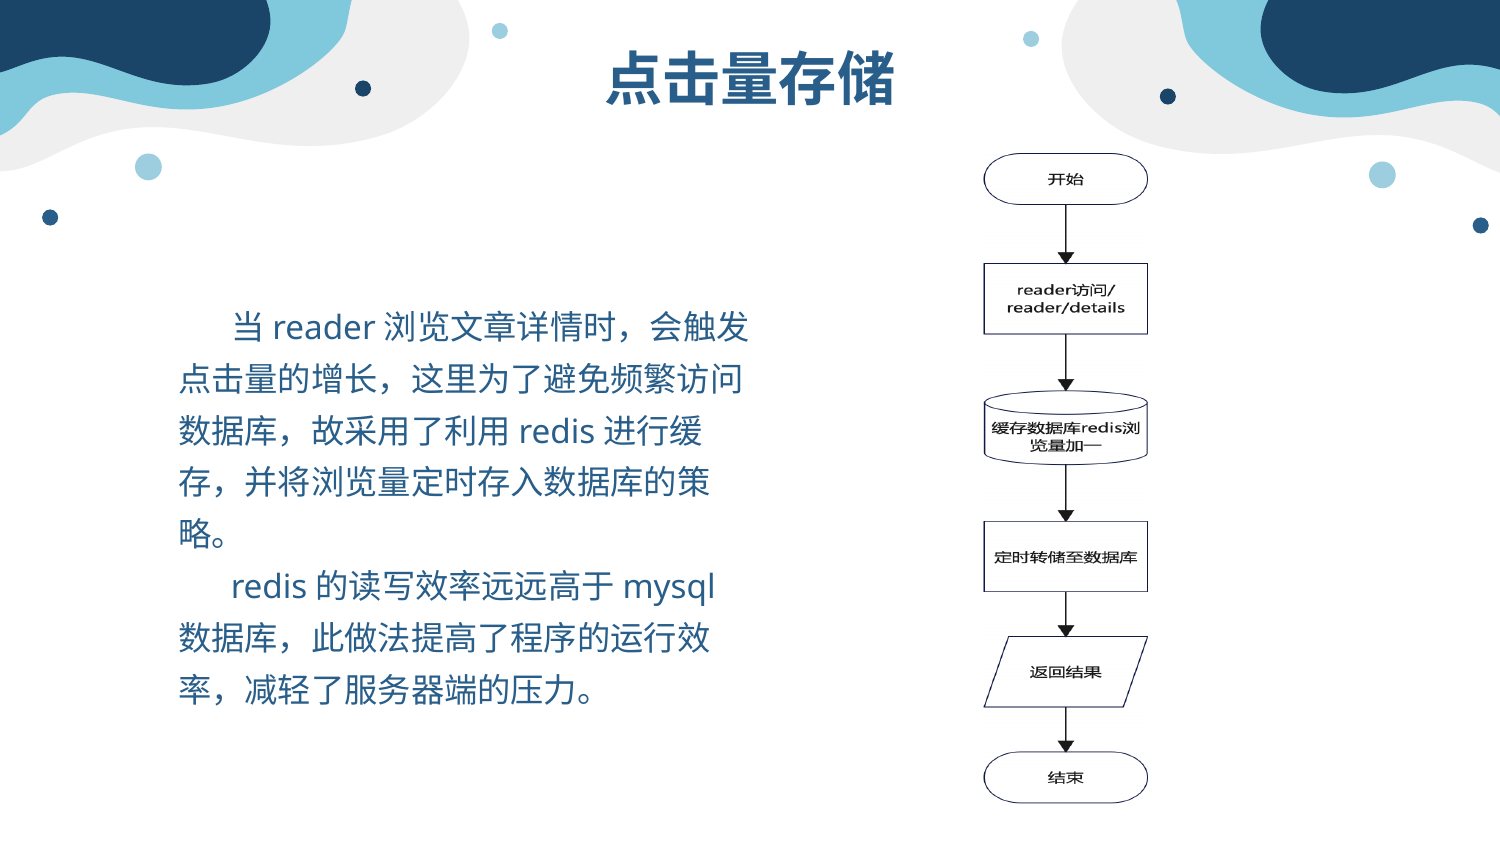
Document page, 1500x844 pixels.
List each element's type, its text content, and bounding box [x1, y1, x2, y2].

picture [982, 151, 1148, 804]
title 点击量存储 [433, 27, 1067, 122]
text_box 当reader浏览文章详情时，会触发点击量的增长，这里为了避免频繁访问数据库，故采用了利用redis进行缓存，并将浏览量定时存入数据库的策略。 redis的读写效率远远高于mysql数据库，此做法提高了程序的运行效率，减轻了服务器端的压力。 [163, 286, 766, 717]
